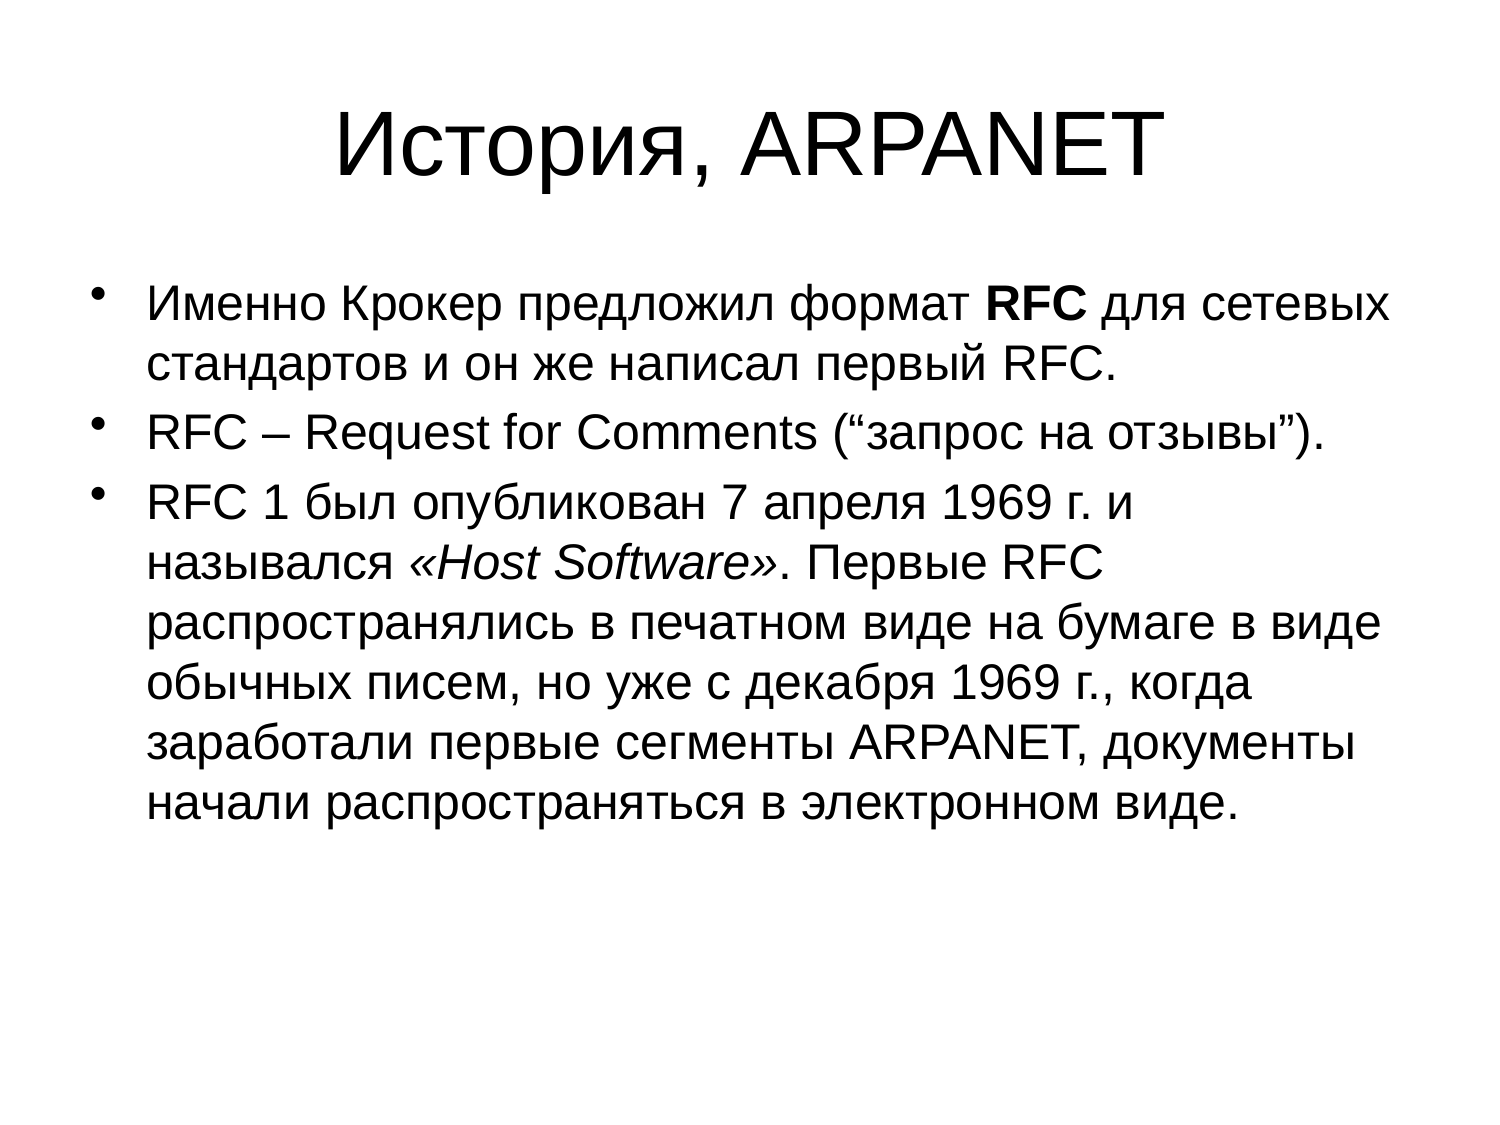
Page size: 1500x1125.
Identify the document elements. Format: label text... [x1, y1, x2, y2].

title История, ARPANET [74, 44, 1426, 233]
list Именно Крокер предложил формат RFC для сетевых стандартов и он же написал первый RFC. RFC – Request for Comments (“запрос на отзывы”). RFC 1 был опубликован 7 апреля 1969 г. и назывался «Host Software». Первые RFC распространялись в печатном виде на бумаге в виде обычных писем, но уже с декабря 1969 г., когда заработали первые сегменты ARPANET, документы начали распространяться в электронном виде. [74, 262, 1426, 1006]
